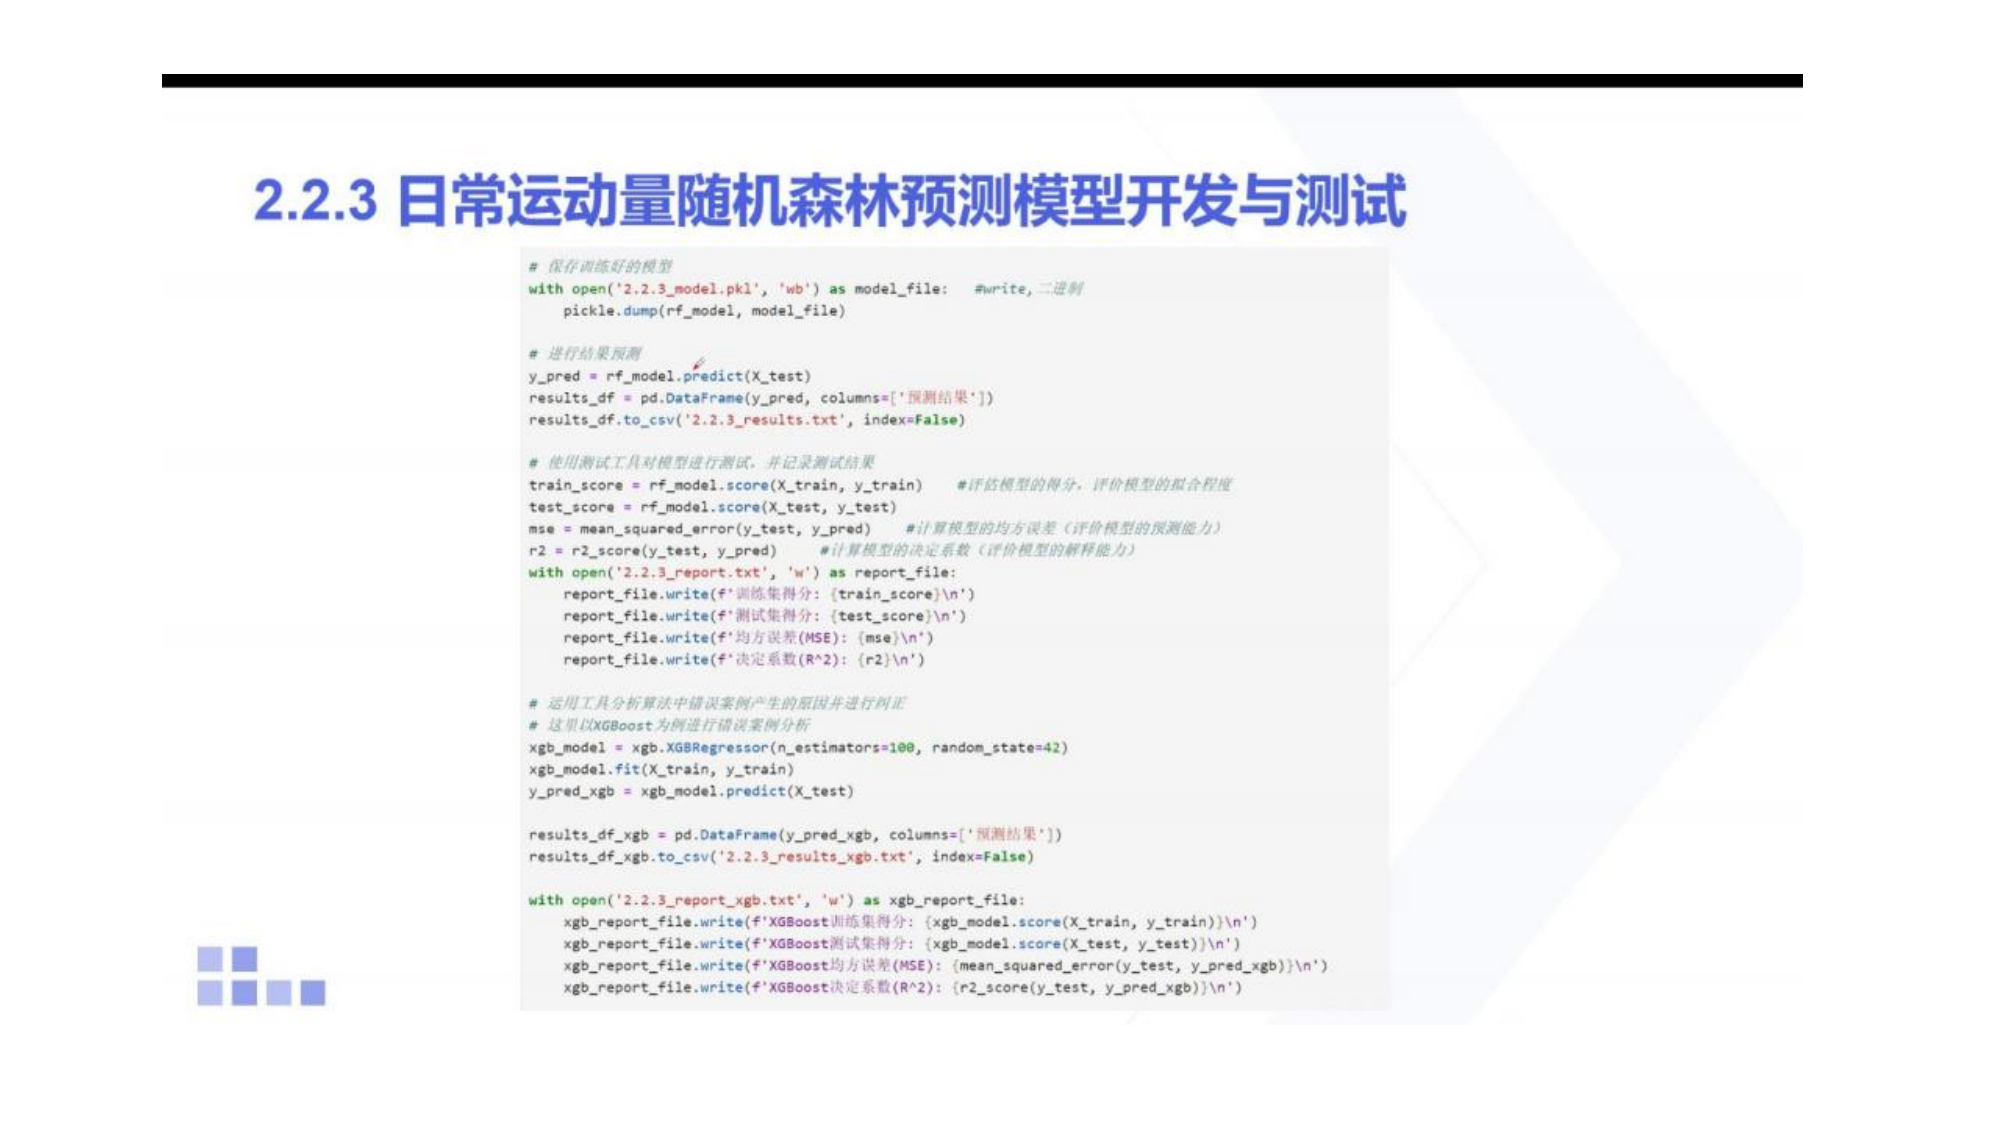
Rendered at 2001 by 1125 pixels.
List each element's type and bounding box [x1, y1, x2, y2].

picture [162, 74, 1803, 1025]
